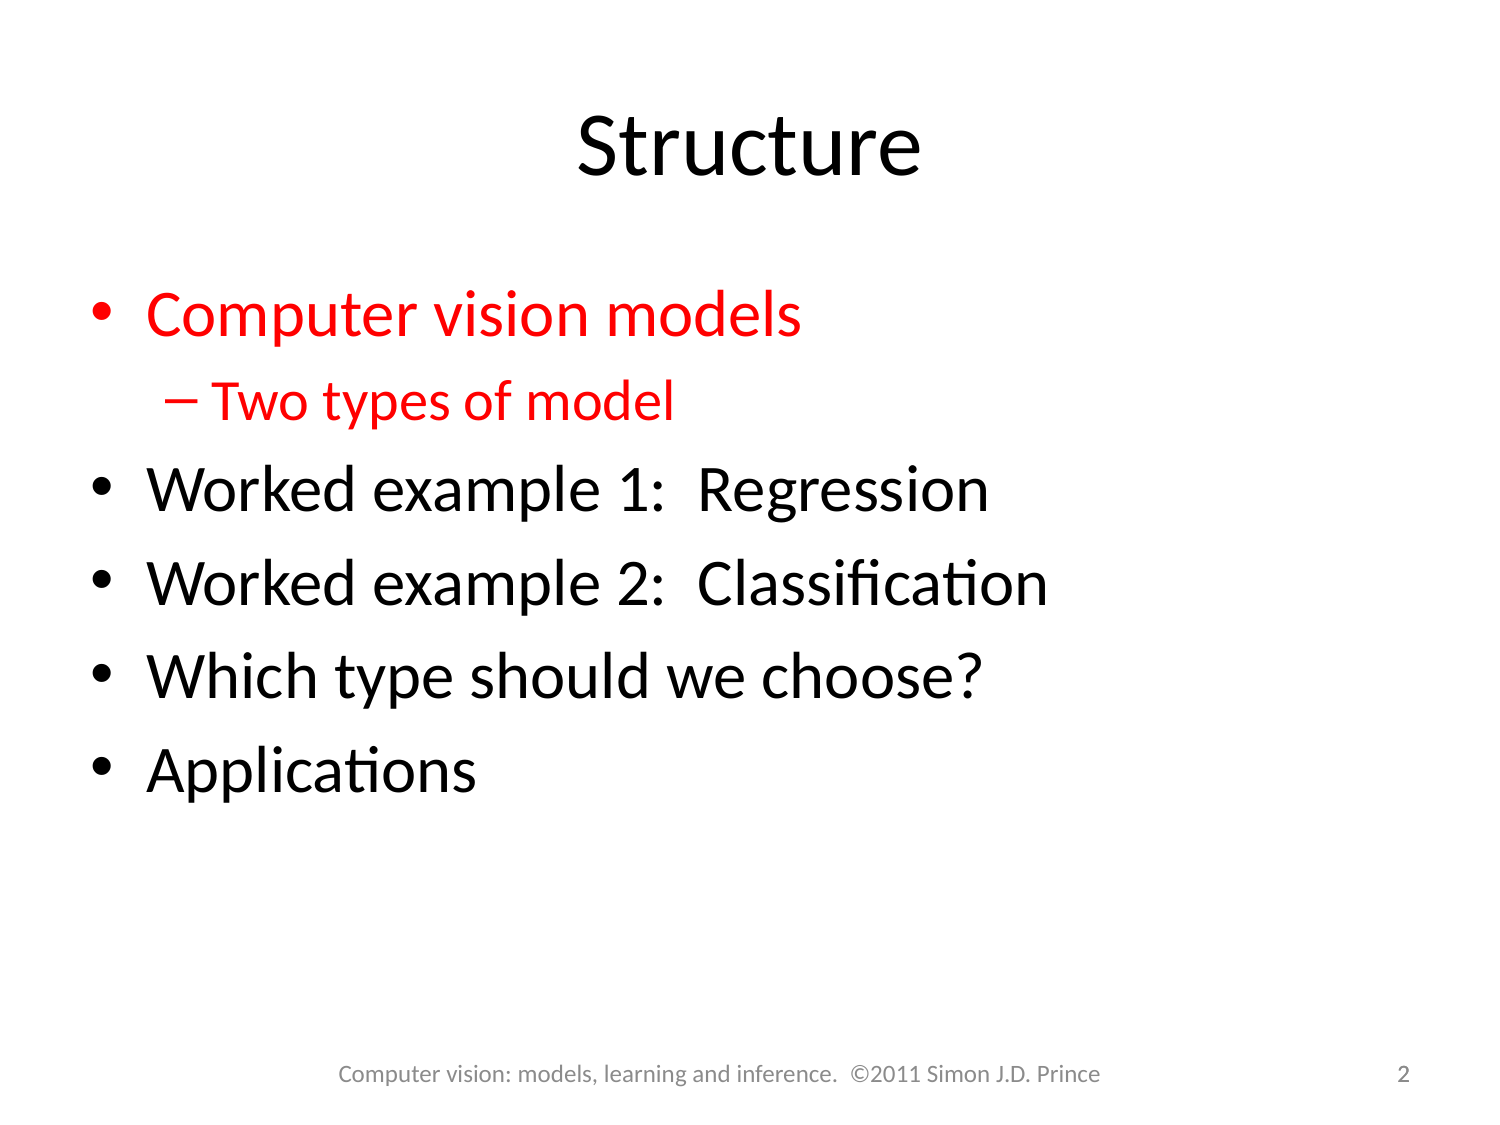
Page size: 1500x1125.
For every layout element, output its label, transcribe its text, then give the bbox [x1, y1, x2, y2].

text_box 2 [1140, 1042, 1425, 1103]
title Structure [75, 45, 1425, 233]
text_box Computer vision: models, learning and inference. ©2011 Simon J.D. Prince [301, 1042, 1140, 1103]
list Computer vision models Two types of model Worked example 1: Regression Worked example 2: Classification Which type should we choose? Applications [75, 262, 1425, 1005]
